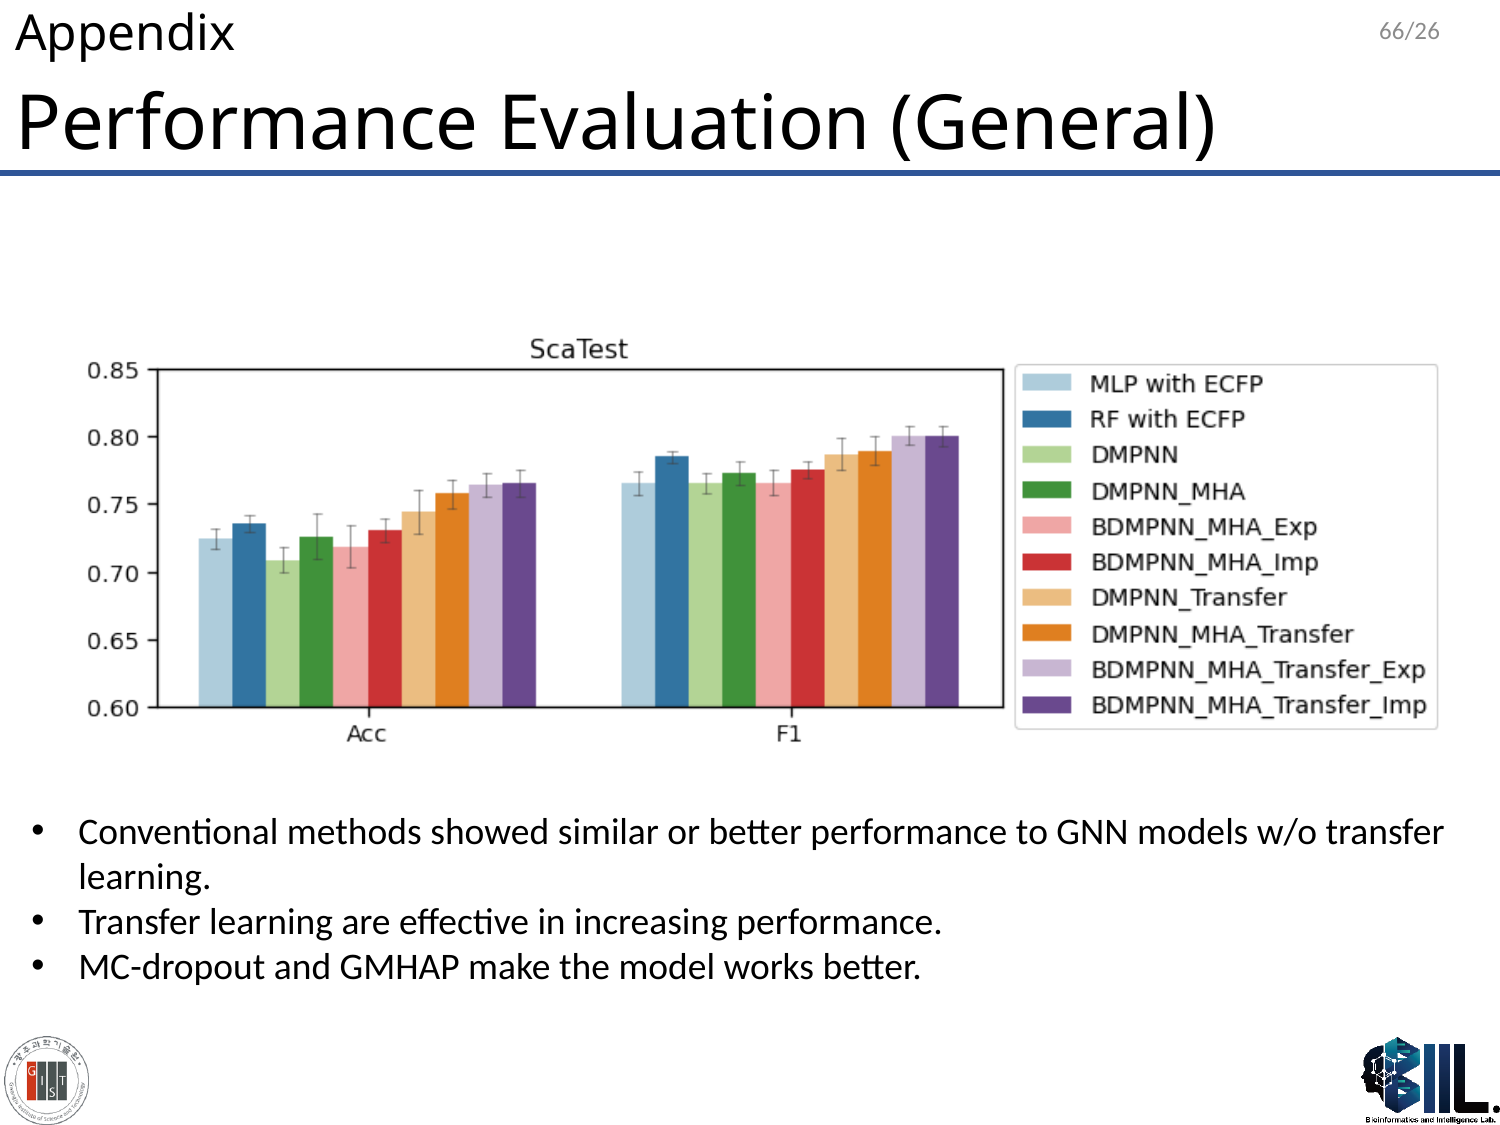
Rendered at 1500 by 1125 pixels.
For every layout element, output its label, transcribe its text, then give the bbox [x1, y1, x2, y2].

picture [1361, 1037, 1500, 1125]
text_box Performance Evaluation (General) [0, 176, 1238, 183]
text_box Performance Evaluation (General) [0, 68, 1238, 170]
picture [4, 1036, 89, 1125]
picture [75, 327, 1449, 759]
slide_number 66/26 [1117, 0, 1455, 60]
title Appendix [0, 0, 602, 68]
text_box Conventional methods showed similar or better performance to GNN models w/o transfer learning. Transfer learning are effective in increasing performance. MC-dropout and GMHAP make the model works better. [16, 799, 1500, 995]
